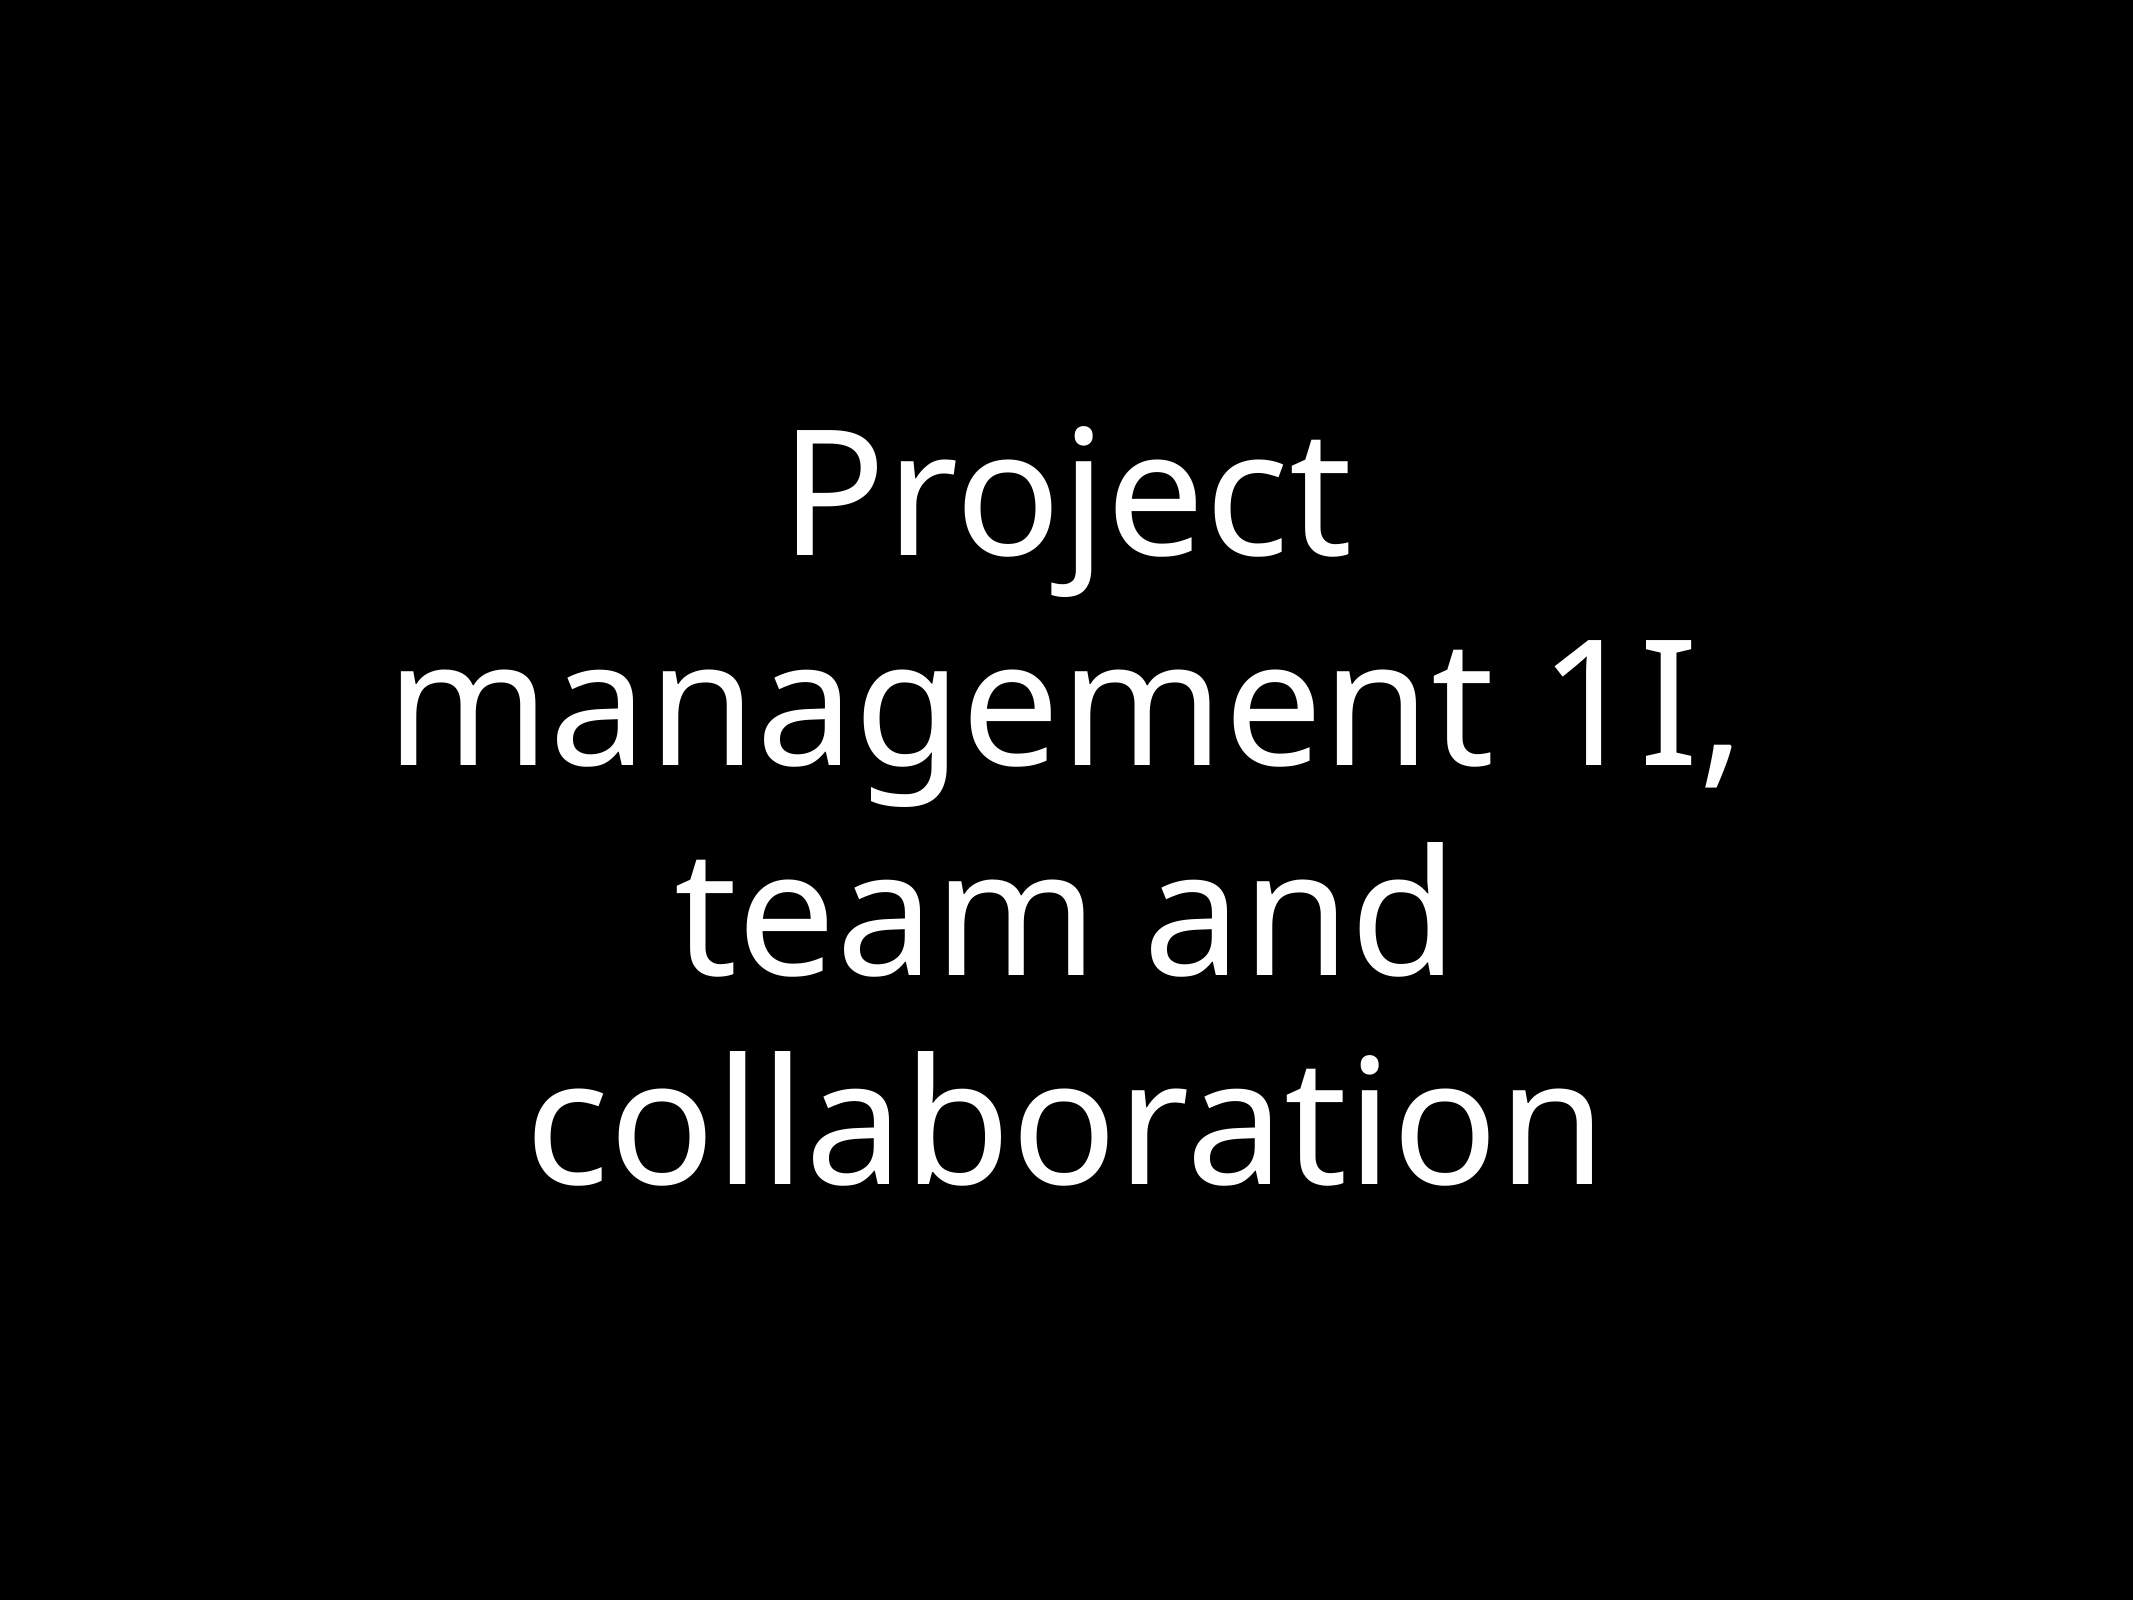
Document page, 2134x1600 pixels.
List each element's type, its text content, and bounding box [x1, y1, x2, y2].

title Project management 1I, team and collaboration [207, 486, 1926, 1113]
